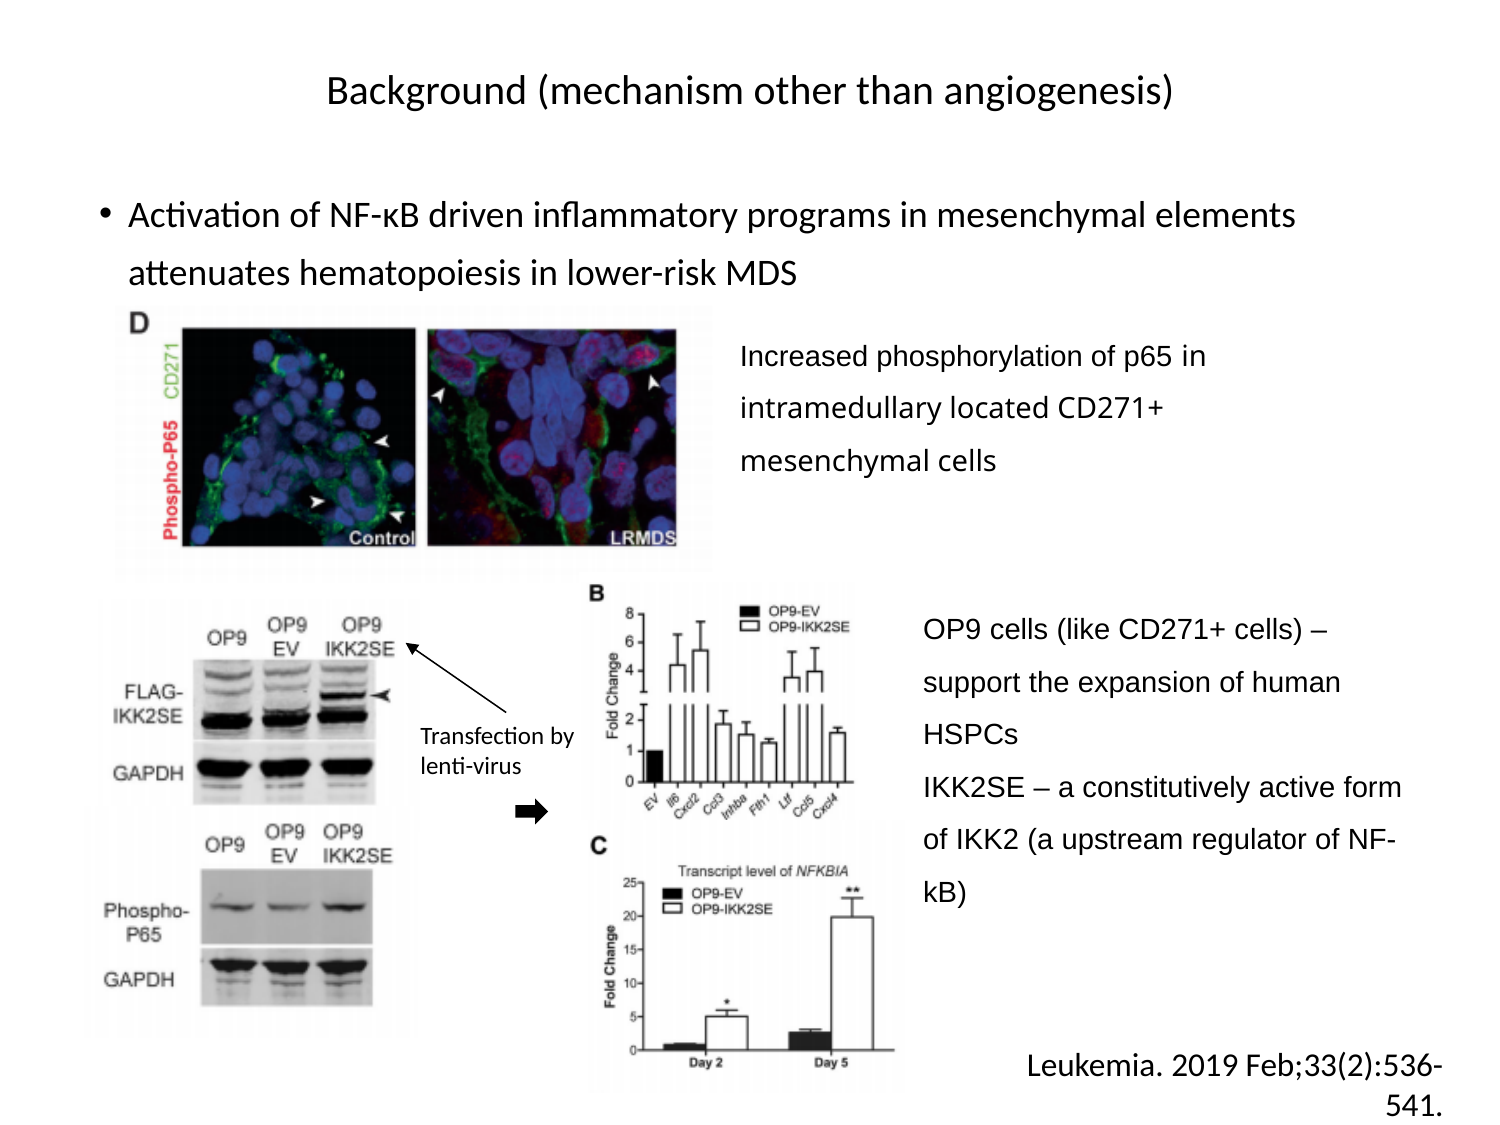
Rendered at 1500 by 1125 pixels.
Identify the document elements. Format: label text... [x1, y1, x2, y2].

text_box Leukemia. 2019 Feb;33(2):536-541. [958, 1036, 1459, 1125]
text_box Background (mechanism other than angiogenesis) [45, 55, 1456, 121]
text_box [515, 798, 549, 825]
picture [115, 305, 909, 1093]
text_box Activation of NF-κB driven inflammatory programs in mesenchymal elements attenuates hematopoiesis in lower-risk MDS [84, 168, 1419, 301]
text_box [84, 599, 420, 1038]
text_box Transfection by lenti-virus [420, 712, 579, 788]
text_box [405, 642, 507, 713]
text_box Increased phosphorylation of p65 in intramedullary located CD271+ mesenchymal cells [725, 312, 1243, 485]
text_box OP9 cells (like CD271+ cells) – support the expansion of human HSPCs IKK2SE – a constitutively active form of IKK2 (a upstream regulator of NF-kB) [908, 585, 1426, 916]
